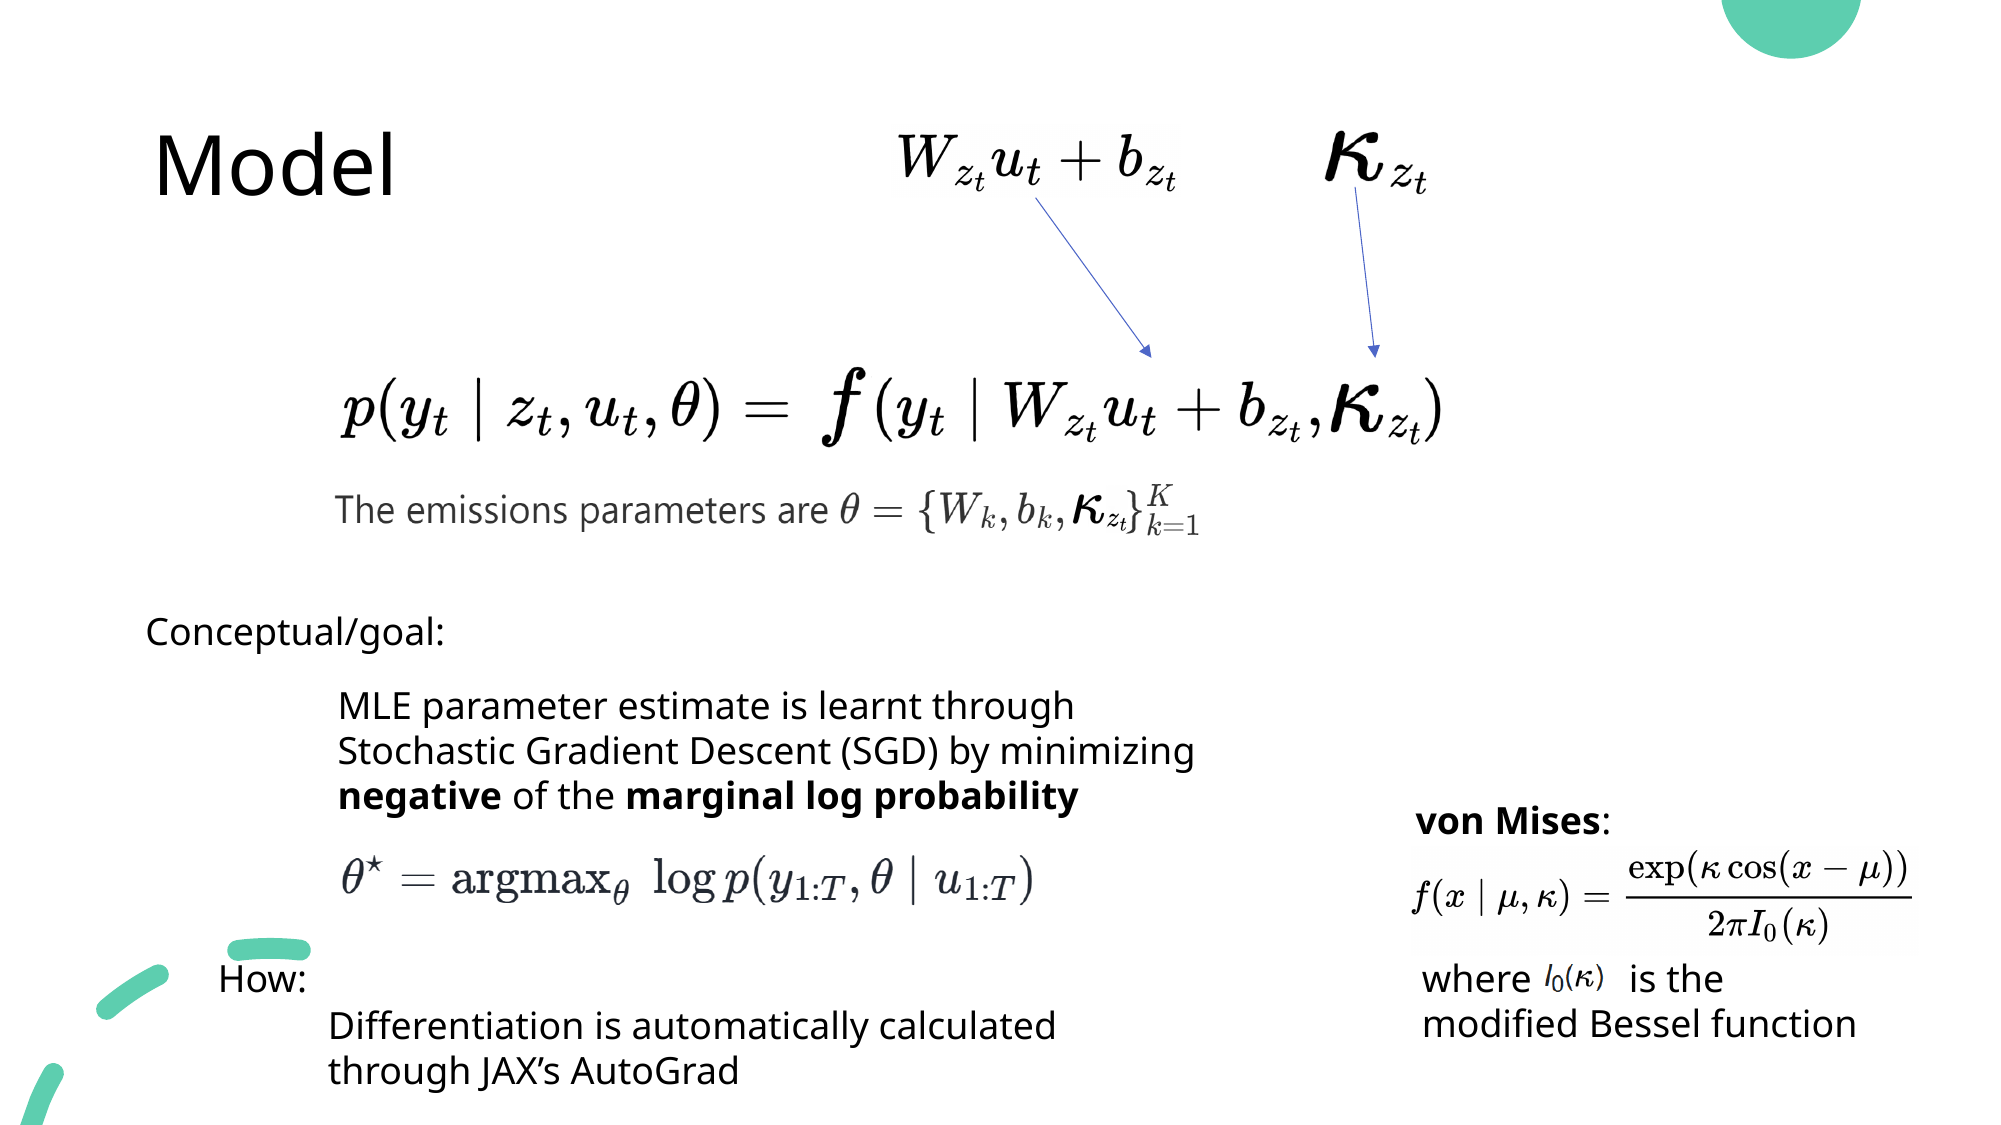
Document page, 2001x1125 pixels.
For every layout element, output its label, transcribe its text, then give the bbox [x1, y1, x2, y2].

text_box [304, 351, 1466, 461]
text_box Differentiation is automatically calculated through JAX’s AutoGrad [313, 994, 1151, 1099]
text_box How: [203, 947, 323, 1007]
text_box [1035, 197, 1152, 358]
picture [890, 124, 1181, 198]
text_box Conceptual/goal: [130, 600, 461, 660]
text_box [1399, 789, 2000, 1054]
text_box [1321, 115, 1430, 198]
text_box MLE parameter estimate is learnt through Stochastic Gradient Descent (SGD) by minimizing negative of the marginal log probability [322, 674, 1230, 825]
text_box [313, 479, 1201, 546]
title Model [137, 59, 1863, 278]
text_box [1355, 186, 1376, 358]
picture [313, 839, 1053, 925]
